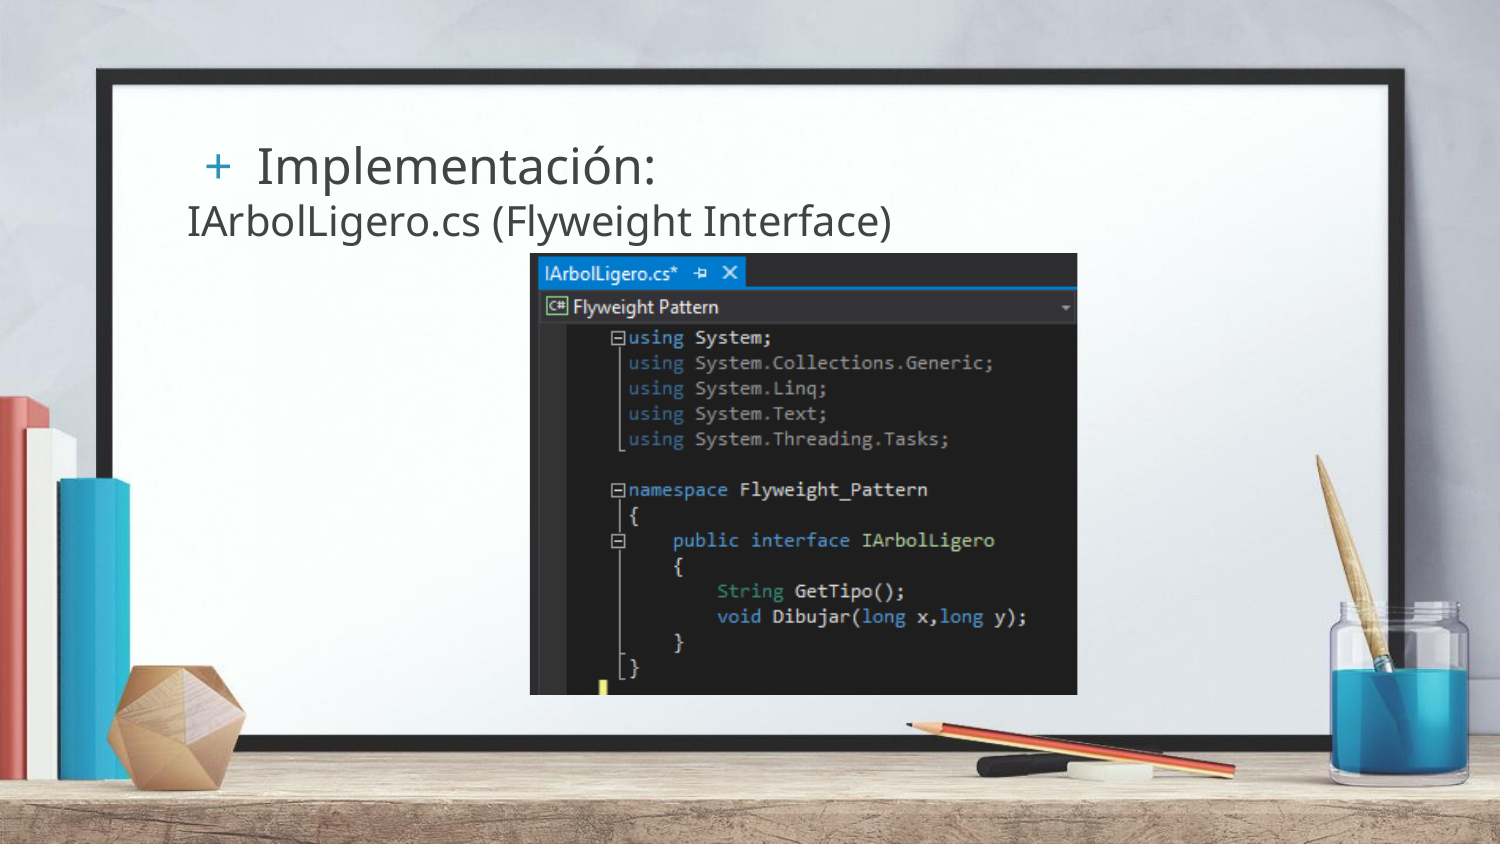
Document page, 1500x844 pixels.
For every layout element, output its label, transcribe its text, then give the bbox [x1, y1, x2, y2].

picture [0, 0, 1500, 844]
list Implementación: IArbolLigero.cs (Flyweight Interface) [172, 119, 1324, 680]
